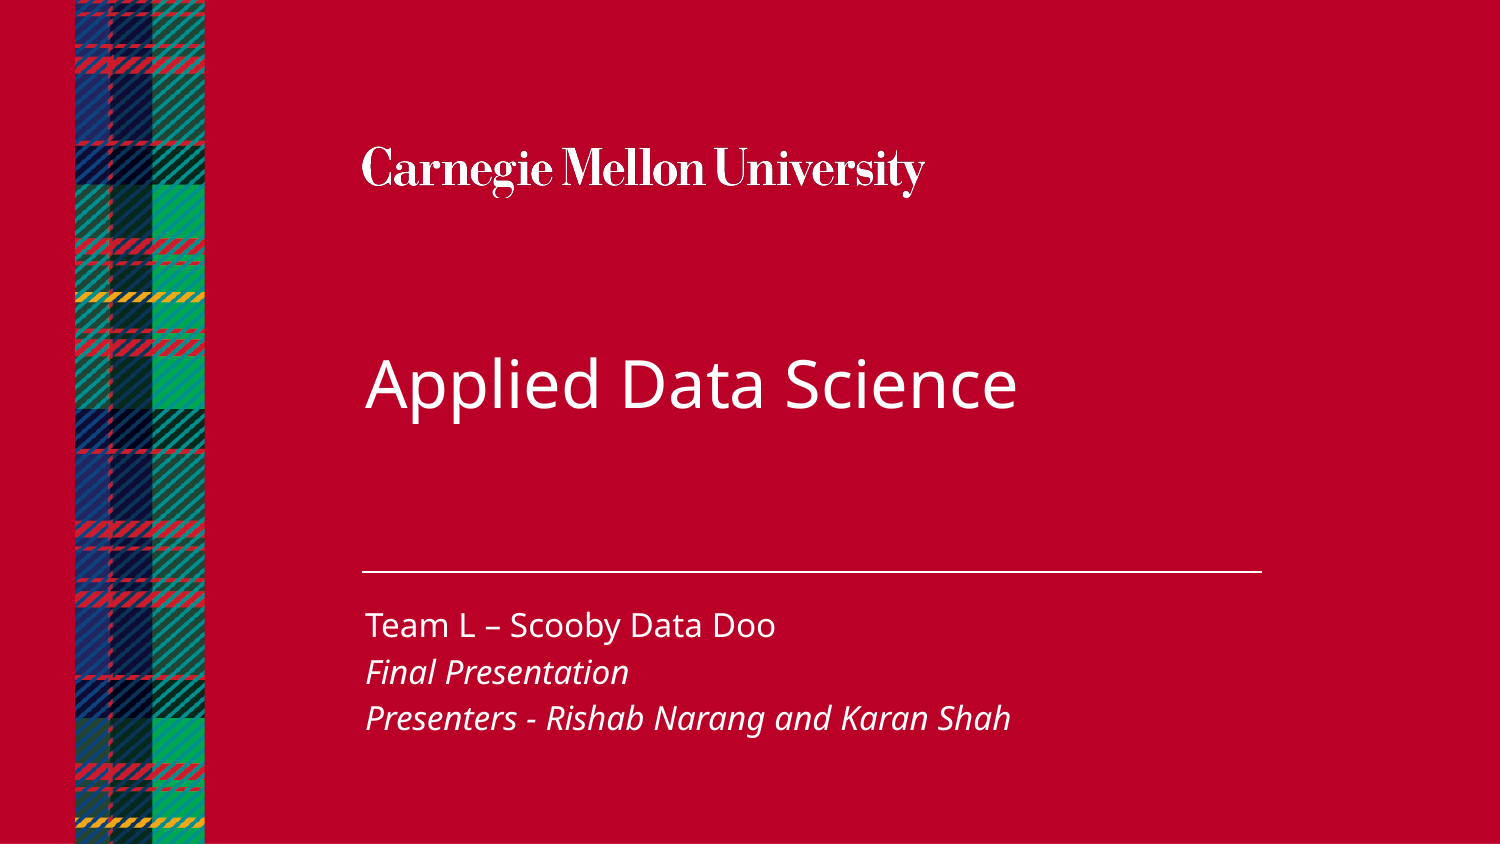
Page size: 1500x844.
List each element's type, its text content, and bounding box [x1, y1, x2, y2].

picture [362, 146, 925, 198]
picture [75, 0, 205, 844]
text_box Team L – Scooby Data Doo Final Presentation Presenters - Rishab Narang and Karan Shah [350, 596, 1213, 710]
text_box Applied Data Science [350, 334, 1200, 560]
